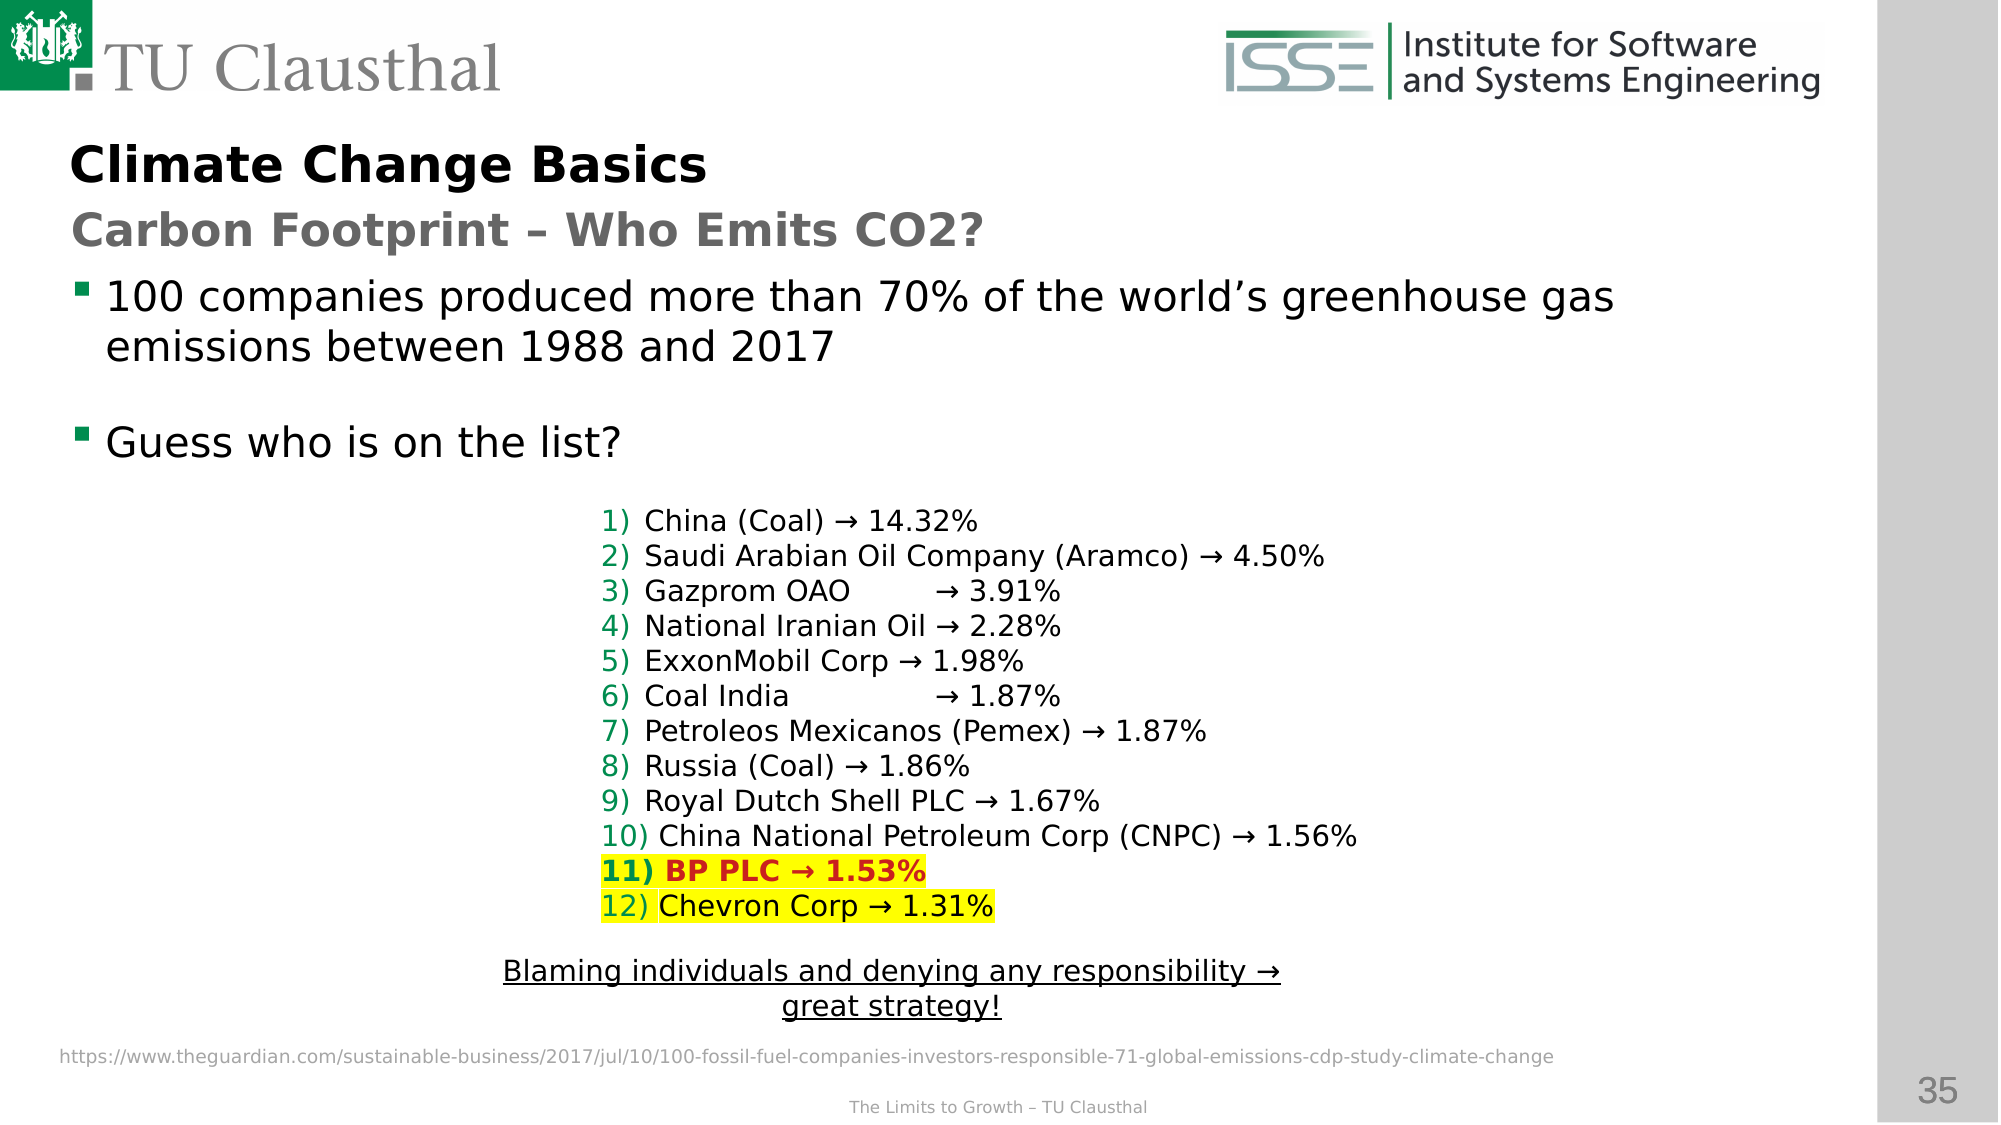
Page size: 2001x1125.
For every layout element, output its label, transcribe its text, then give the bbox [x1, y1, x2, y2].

picture [0, 0, 500, 91]
picture [1218, 22, 1825, 106]
text_box https://www.theguardian.com/sustainable-business/2017/jul/10/100-fossil-fuel-companies-investors-responsible-71-global-emissions-cdp-study-climate-change [1334, 1037, 1815, 1075]
text_box China (Coal) → 14.32% Saudi Arabian Oil Company (Aramco) → 4.50% Gazprom OAO → 3.91% National Iranian Oil → 2.28% ExxonMobil Corp → 1.98% Coal India → 1.87% Petroleos Mexicanos (Pemex) → 1.87% Russia (Coal) → 1.86% Royal Dutch Shell PLC → 1.67% China National Petroleum Corp (CNPC) → 1.56% BP PLC → 1.53% Chevron Corp → 1.31% [585, 495, 1409, 944]
text_box Climate Change Basics [54, 125, 1817, 206]
text_box https://www.theguardian.com/sustainable-business/2017/jul/10/100-fossil-fuel-companies-investors-responsible-71-global-emissions-cdp-study-climate-change [44, 1037, 450, 1075]
text_box 100 companies produced more than 70% of the world’s greenhouse gas emissions between 1988 and 2017 Guess who is on the list? [55, 262, 1836, 899]
text_box Carbon Footprint – Who Emits CO2? [70, 188, 1769, 269]
text_box Blaming individuals and denying any responsibility → great strategy! [450, 945, 1334, 1085]
